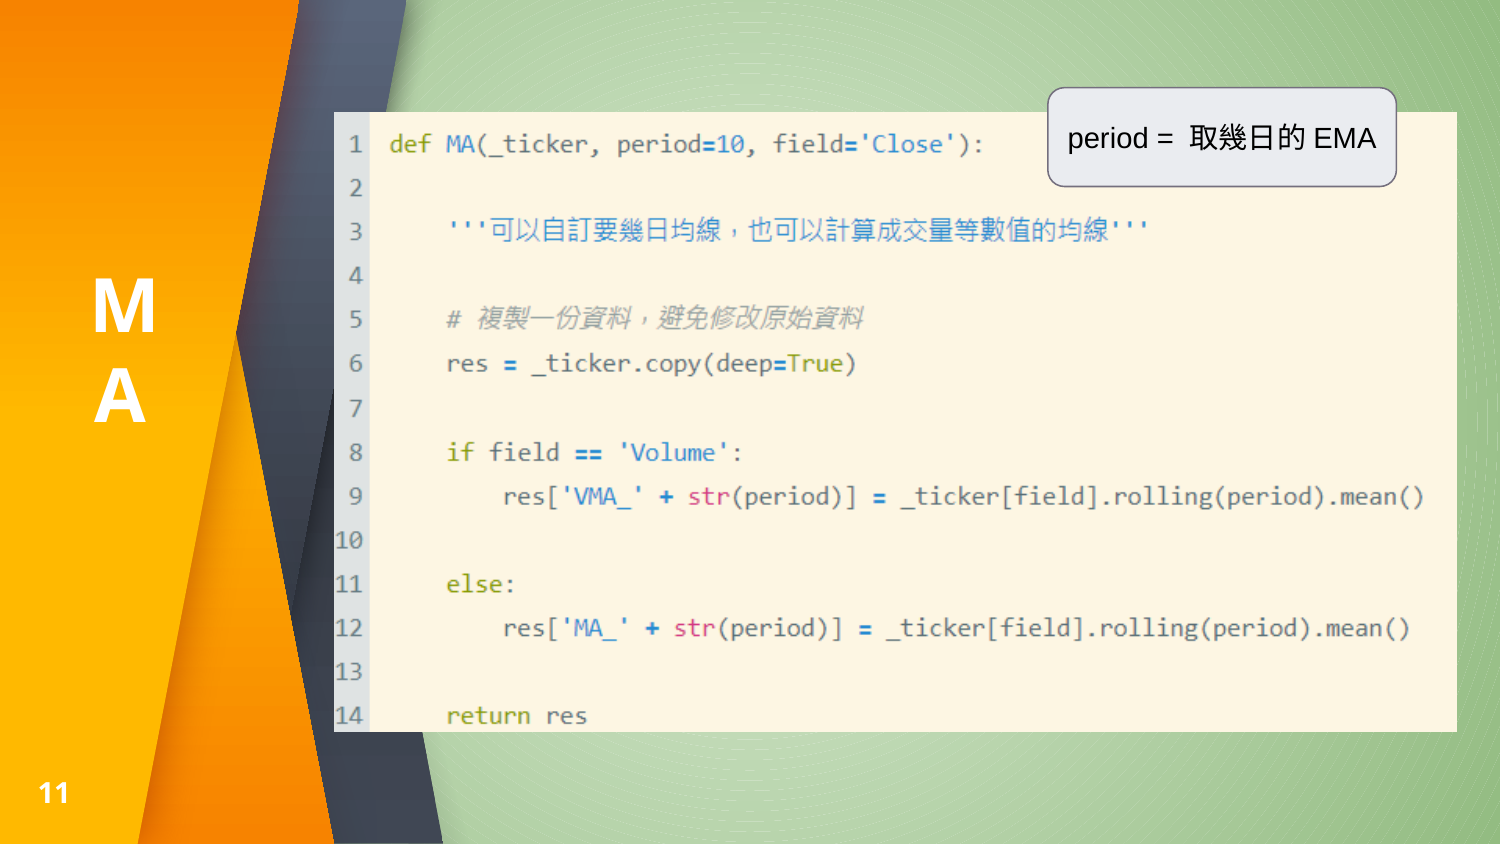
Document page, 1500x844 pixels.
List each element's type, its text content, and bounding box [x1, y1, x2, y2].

text_box period = 取幾日的EMA [1047, 87, 1397, 110]
text_box M A [74, 242, 166, 453]
picture [334, 112, 1457, 732]
slide_number 11 [37, 774, 99, 816]
